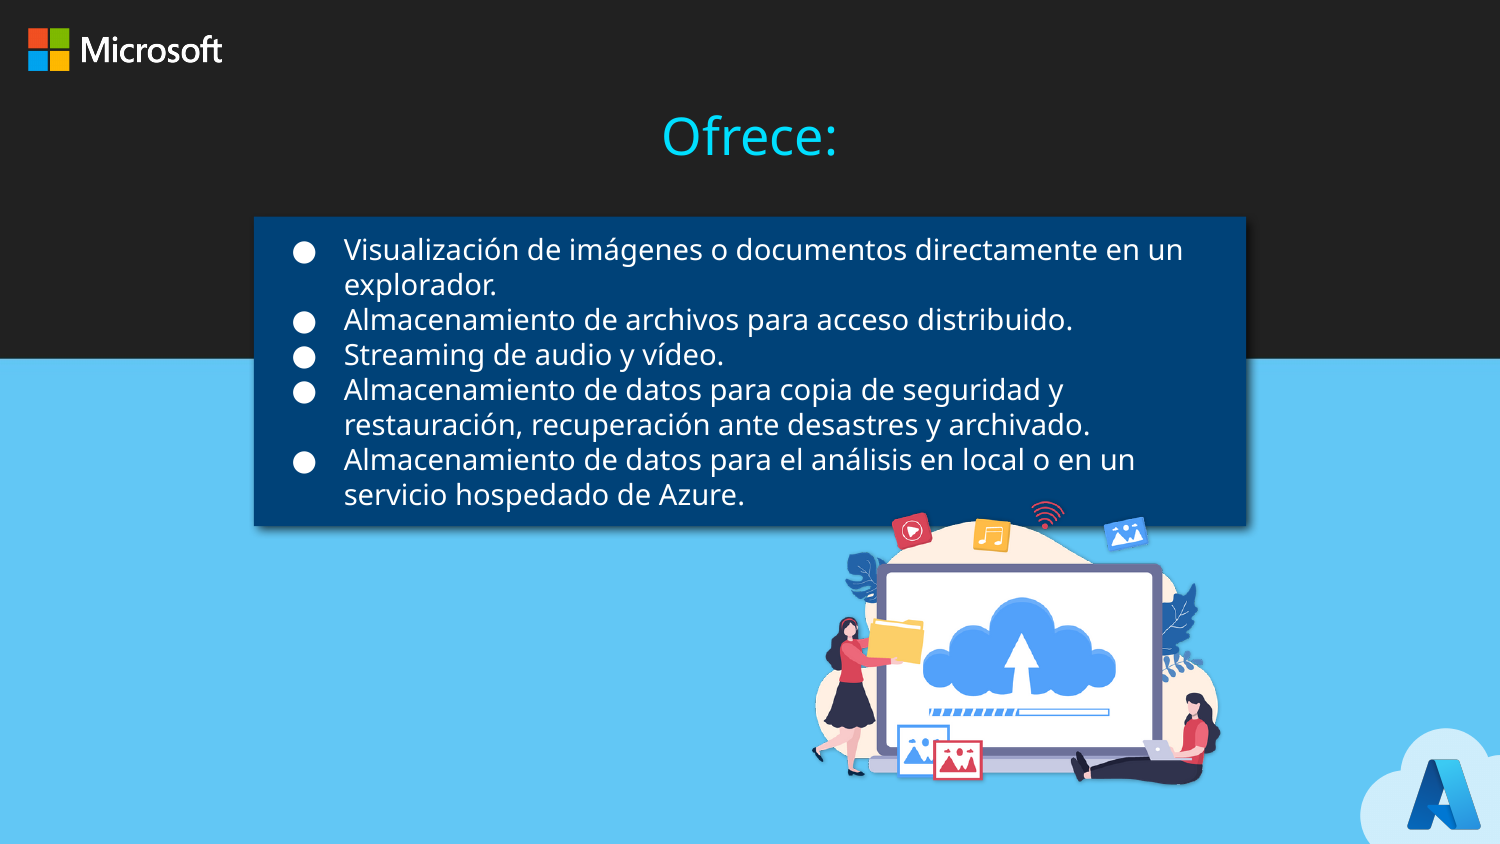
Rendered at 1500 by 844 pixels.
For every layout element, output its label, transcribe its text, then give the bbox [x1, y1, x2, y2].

picture [0, 0, 1500, 844]
text_box Visualización de imágenes o documentos directamente en un explorador. Almacenamiento de archivos para acceso distribuido. Streaming de audio y vídeo. Almacenamiento de datos para copia de seguridad y restauración, recuperación ante desastres y archivado. Almacenamiento de datos para el análisis en local o en un servicio hospedado de Azure. [253, 216, 1247, 527]
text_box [1360, 727, 1500, 844]
text_box Ofrece: [286, 87, 1214, 181]
